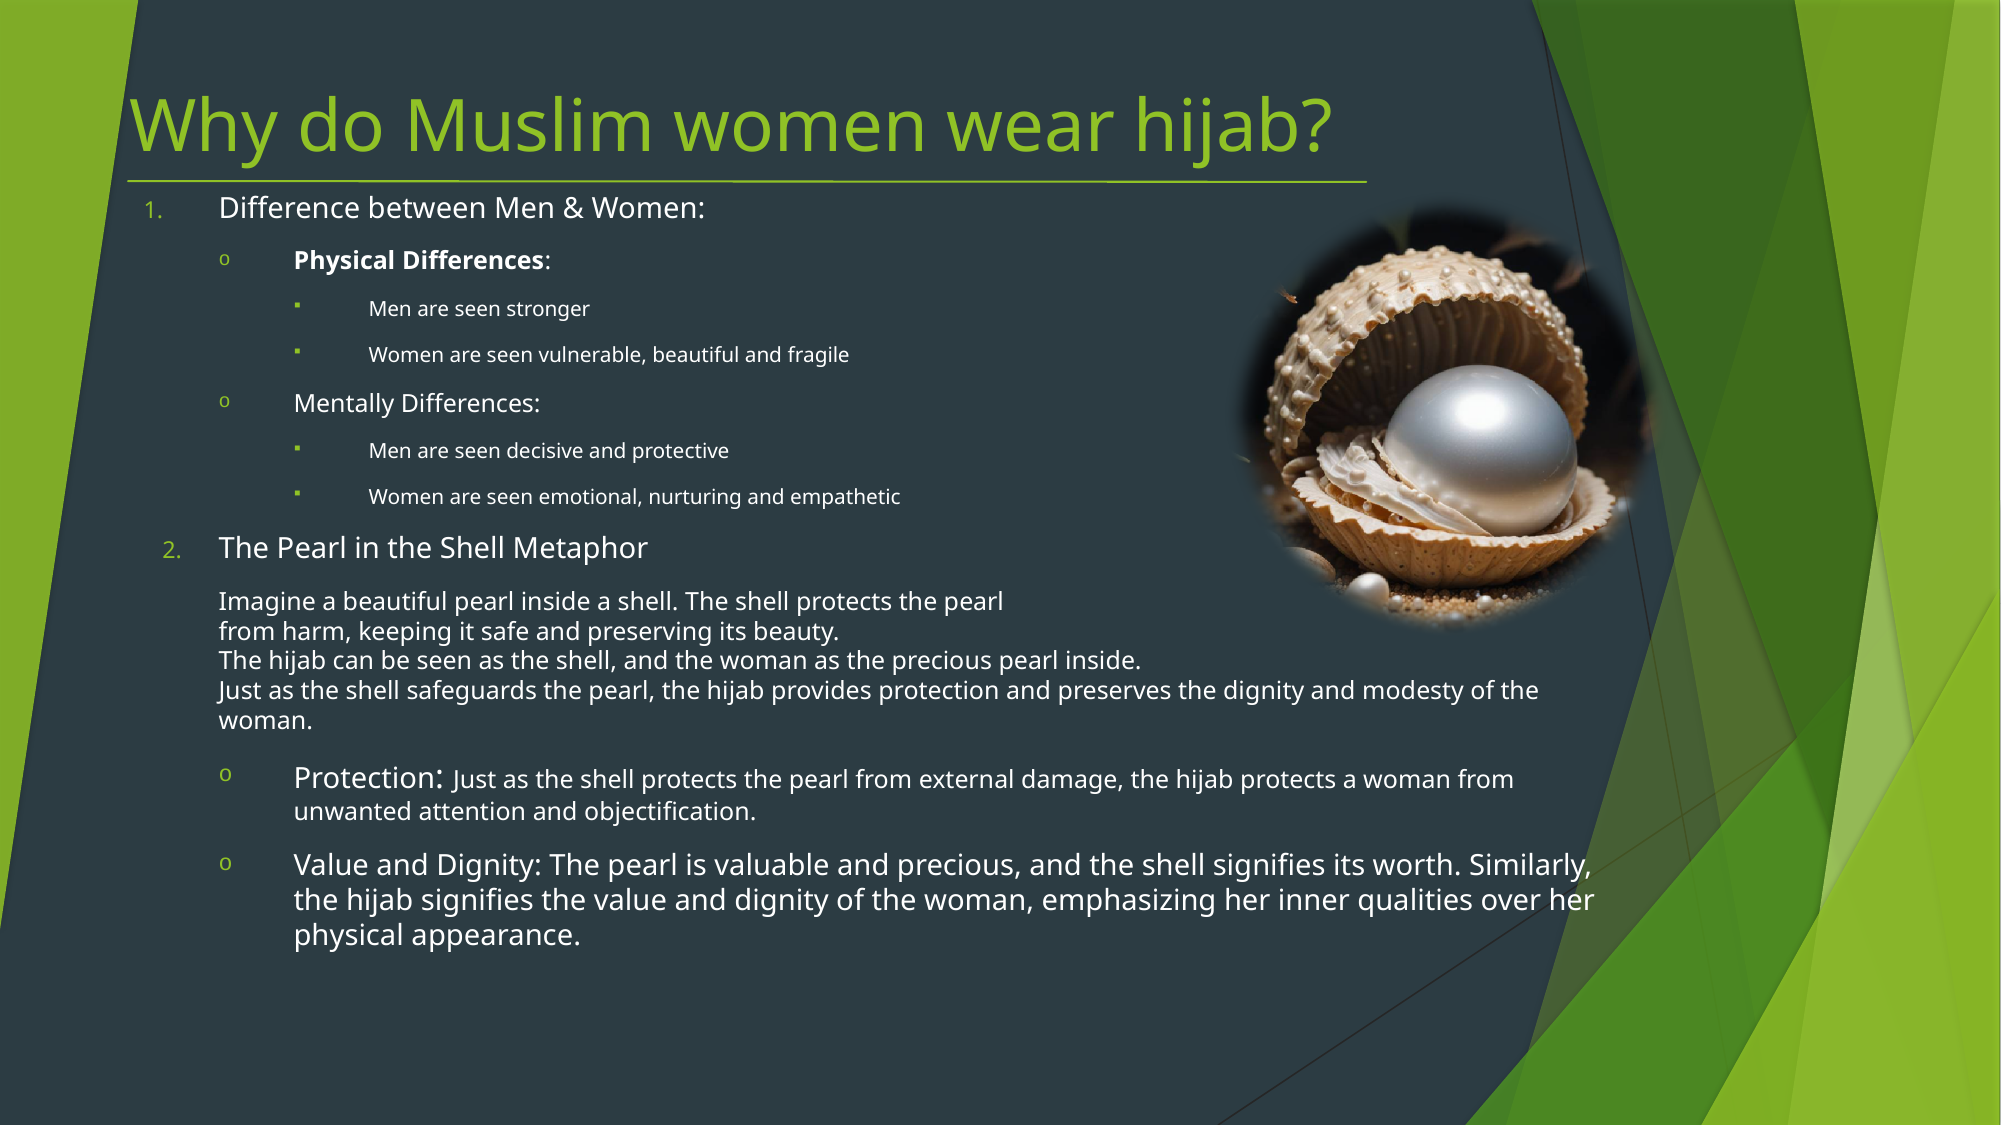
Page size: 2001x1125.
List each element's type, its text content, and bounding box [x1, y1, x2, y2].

picture [1223, 190, 1669, 640]
title Why do Muslim women wear hijab? [114, 69, 1407, 174]
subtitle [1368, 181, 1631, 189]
subtitle Difference between Men & Women: Physical Differences: Men are seen stronger Women are seen vulnerable, beautiful and fragile Mentally Differences: Men are seen decisive and protective Women are seen emotional, nurturing and empathetic The Pearl in the Shell Metaphor Imagine a beautiful pearl inside a shell. The shell protects the pearl from harm, keeping it safe and preserving its beauty. The hijab can be seen as the shell, and the woman as the precious pearl inside. Just as the shell safeguards the pearl, the hijab provides protection and preserves the dignity and modesty of the woman. Protection: Just as the shell protects the pearl from external damage, the hijab protects a woman from unwanted attention and objectification. Value and Dignity: The pearl is valuable and precious, and the shell signifies its worth. Similarly, the hijab signifies the value and dignity of the woman, emphasizing her inner qualities over her physical appearance. [128, 191, 1631, 1034]
